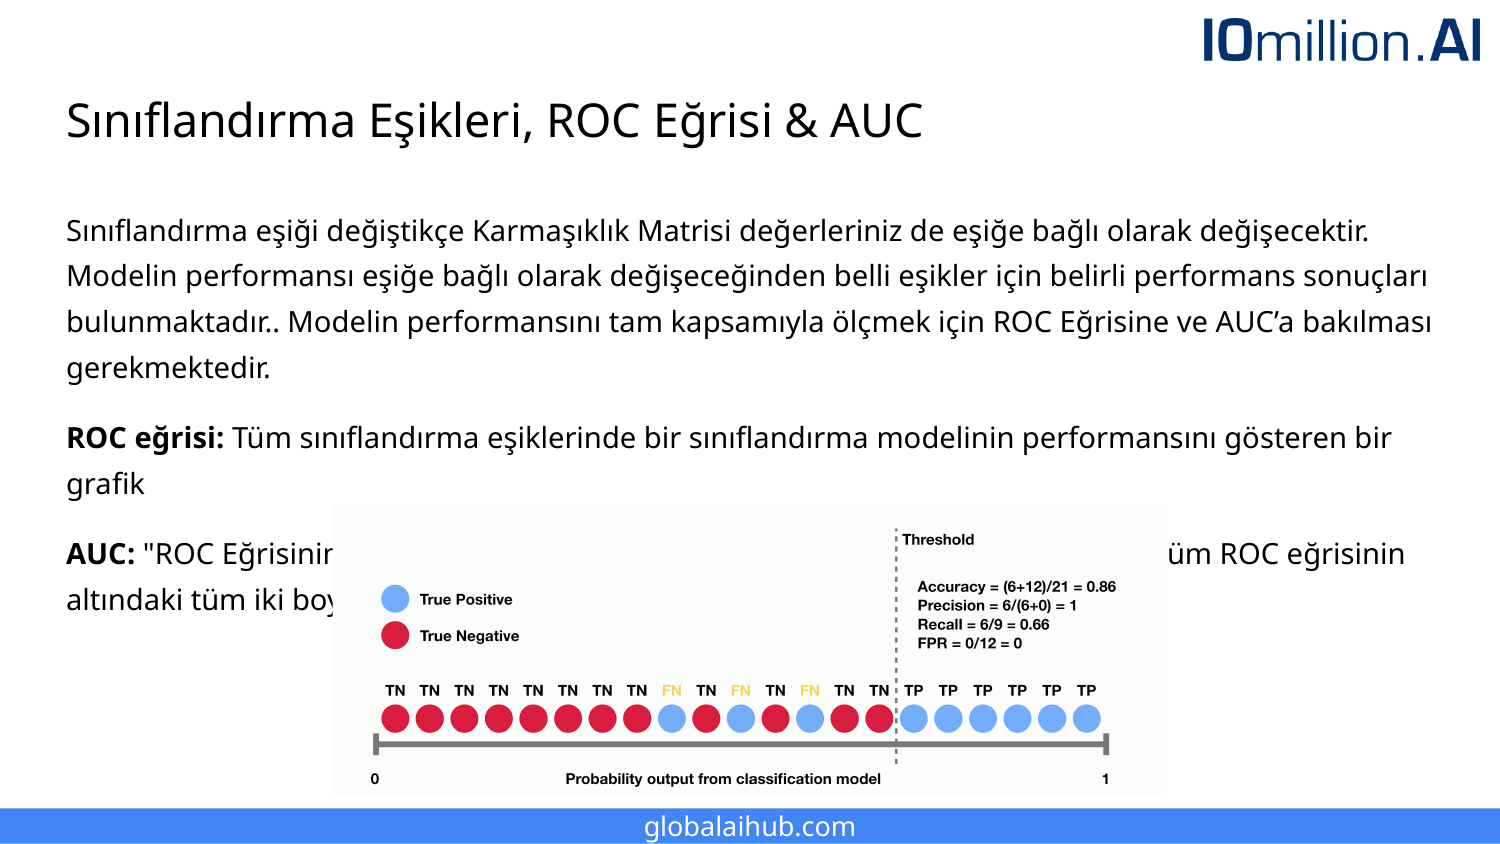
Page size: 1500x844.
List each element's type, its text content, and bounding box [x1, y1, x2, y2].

picture [332, 503, 1168, 794]
picture [1204, 18, 1480, 61]
list Sınıflandırma eşiği değiştikçe Karmaşıklık Matrisi değerleriniz de eşiğe bağlı olarak değişecektir. Modelin performansı eşiğe bağlı olarak değişeceğinden belli eşikler için belirli performans sonuçları bulunmaktadır.. Modelin performansını tam kapsamıyla ölçmek için ROC Eğrisine ve AUC’a bakılması gerekmektedir. ROC eğrisi: Tüm sınıflandırma eşiklerinde bir sınıflandırma modelinin performansını gösteren bir grafik AUC: "ROC Eğrisinin Altındaki Alan" anlamına gelir. AUC, (0,0) ile (1,1) arasındaki tüm ROC eğrisinin altındaki tüm iki boyutlu alanı ölçer [51, 189, 1449, 749]
title Sınıflandırma Eşikleri, ROC Eğrisi & AUC [51, 72, 1449, 167]
